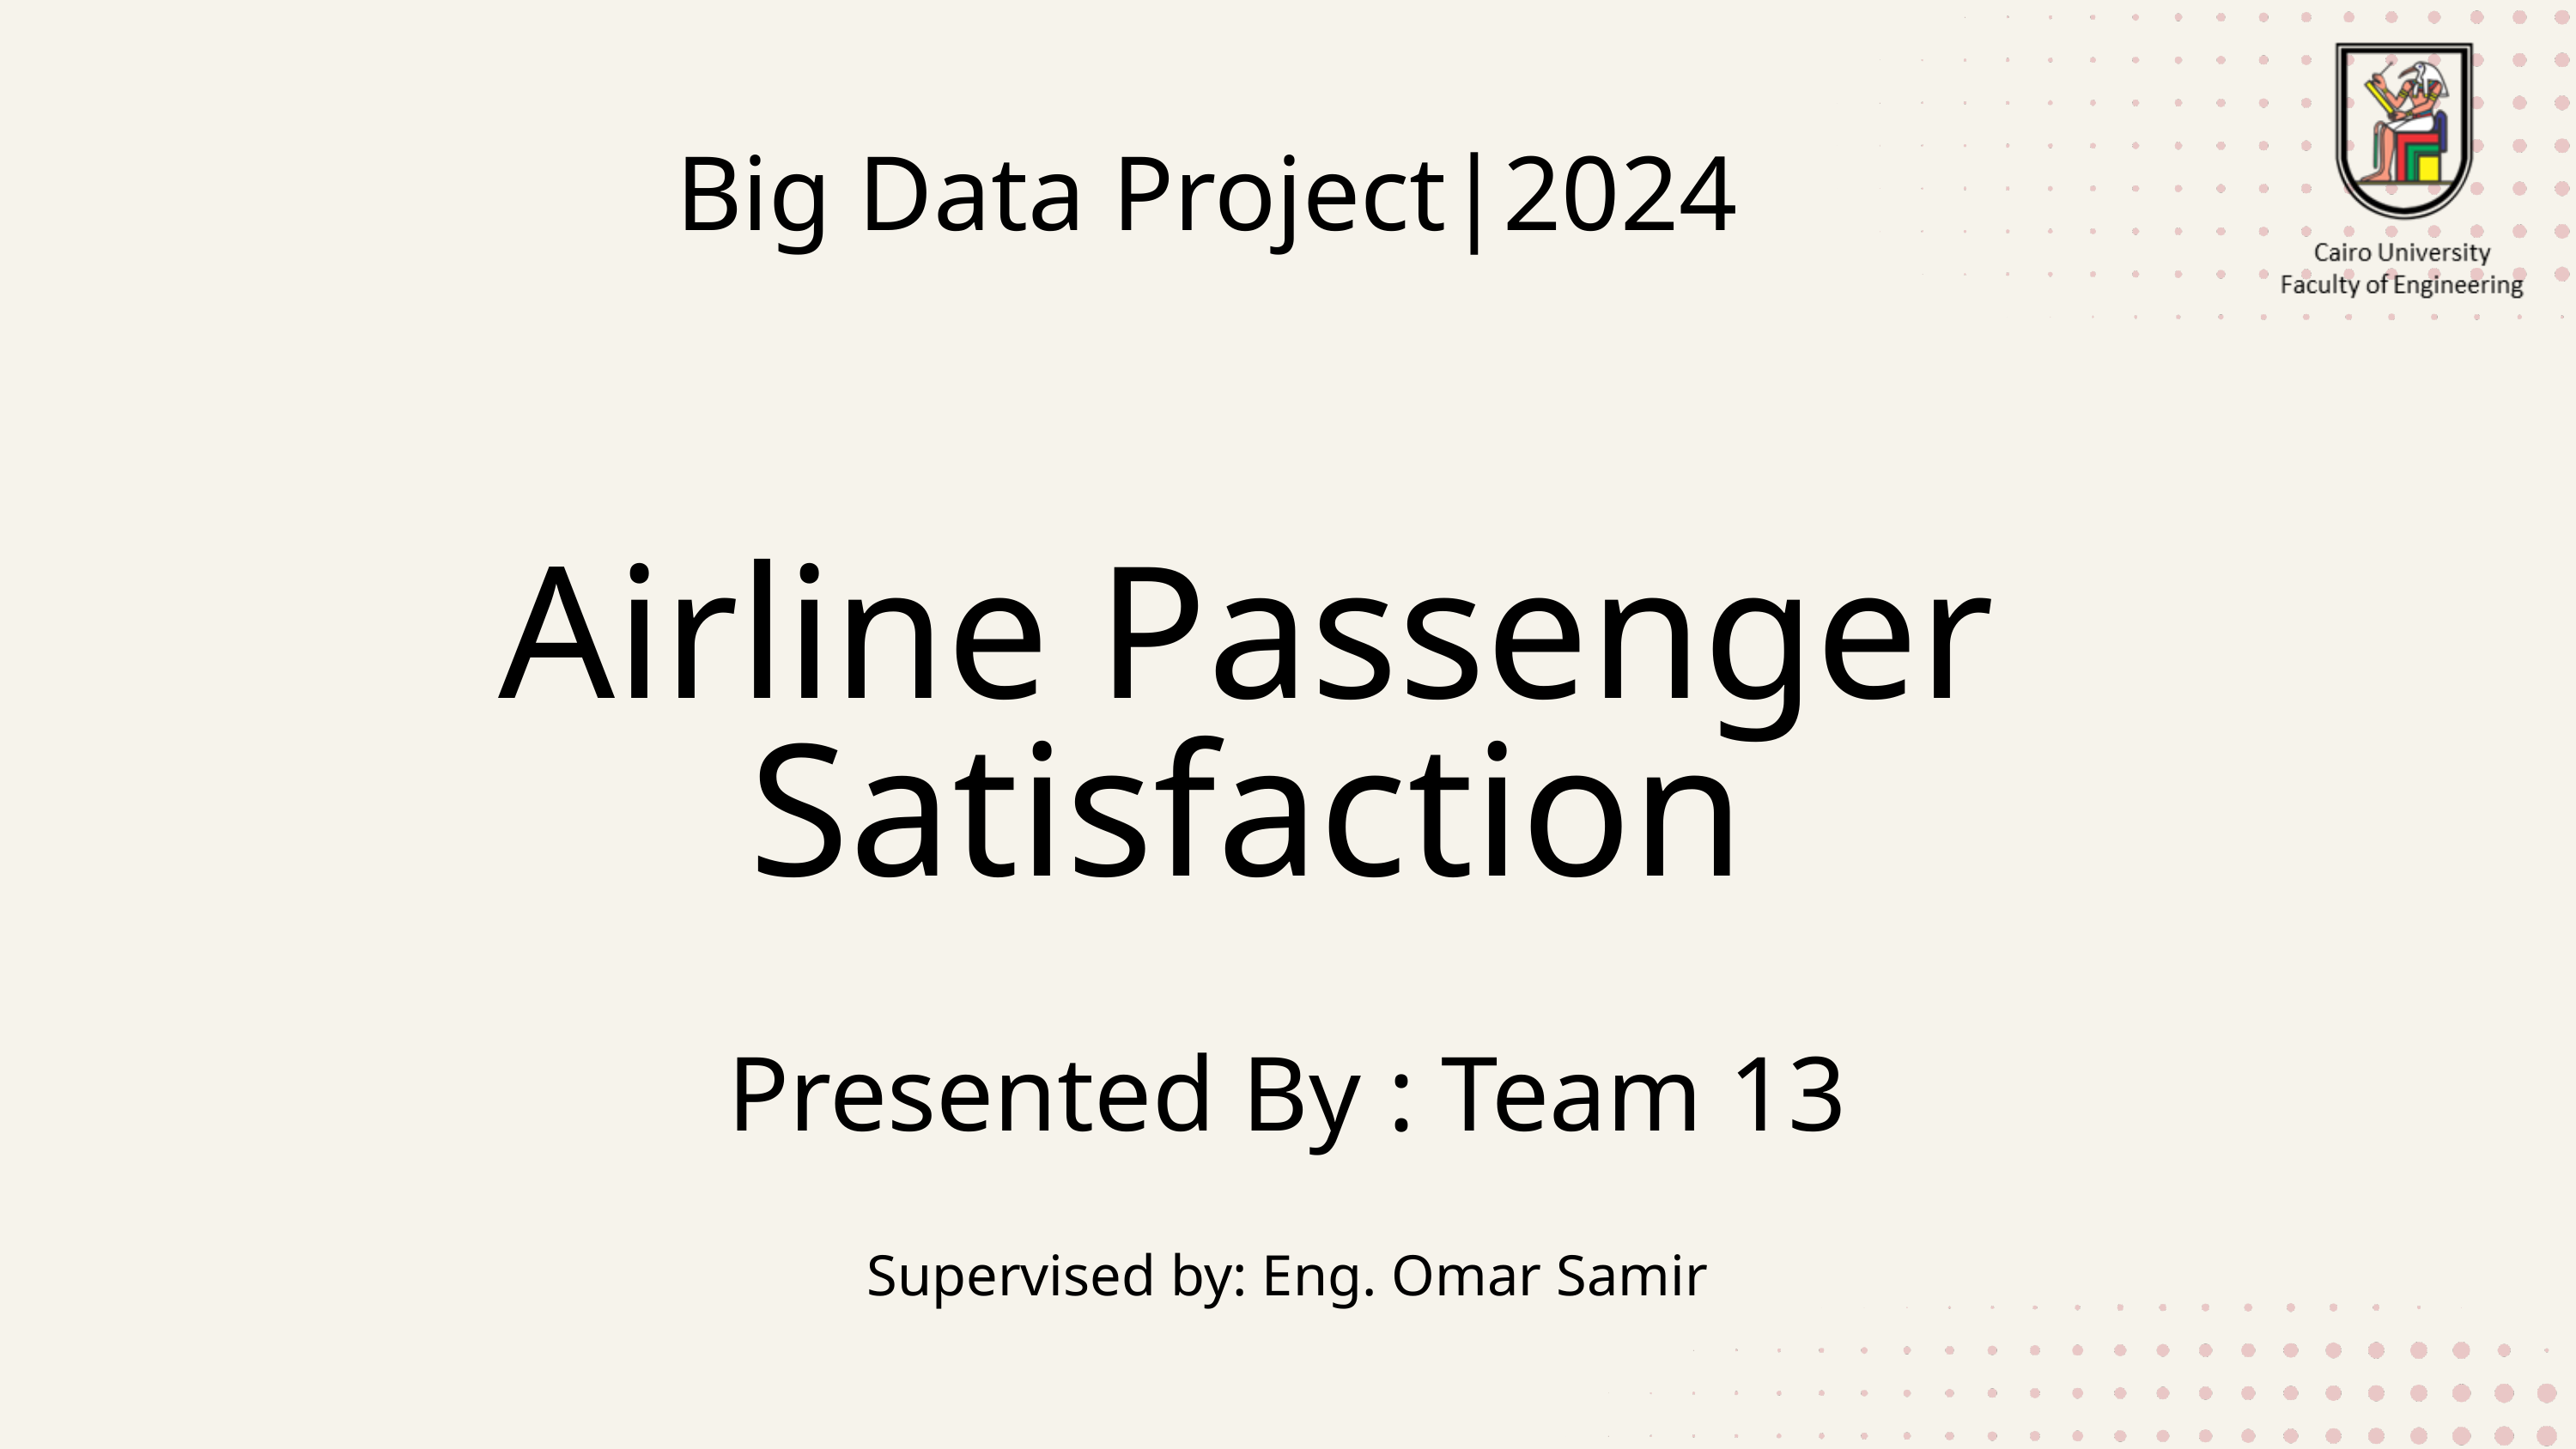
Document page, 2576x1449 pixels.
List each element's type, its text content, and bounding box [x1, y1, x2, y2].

text_box Supervised by: Eng. Omar Samir [803, 1228, 1773, 1307]
text_box [1565, 1303, 2576, 1449]
text_box Airline Passenger Satisfaction [398, 557, 2097, 913]
text_box Presented By : Team 13 [398, 1007, 2178, 1151]
text_box Big Data Project|2024 [318, 106, 2097, 251]
text_box [1837, 0, 2576, 320]
text_box [2211, 42, 2576, 319]
